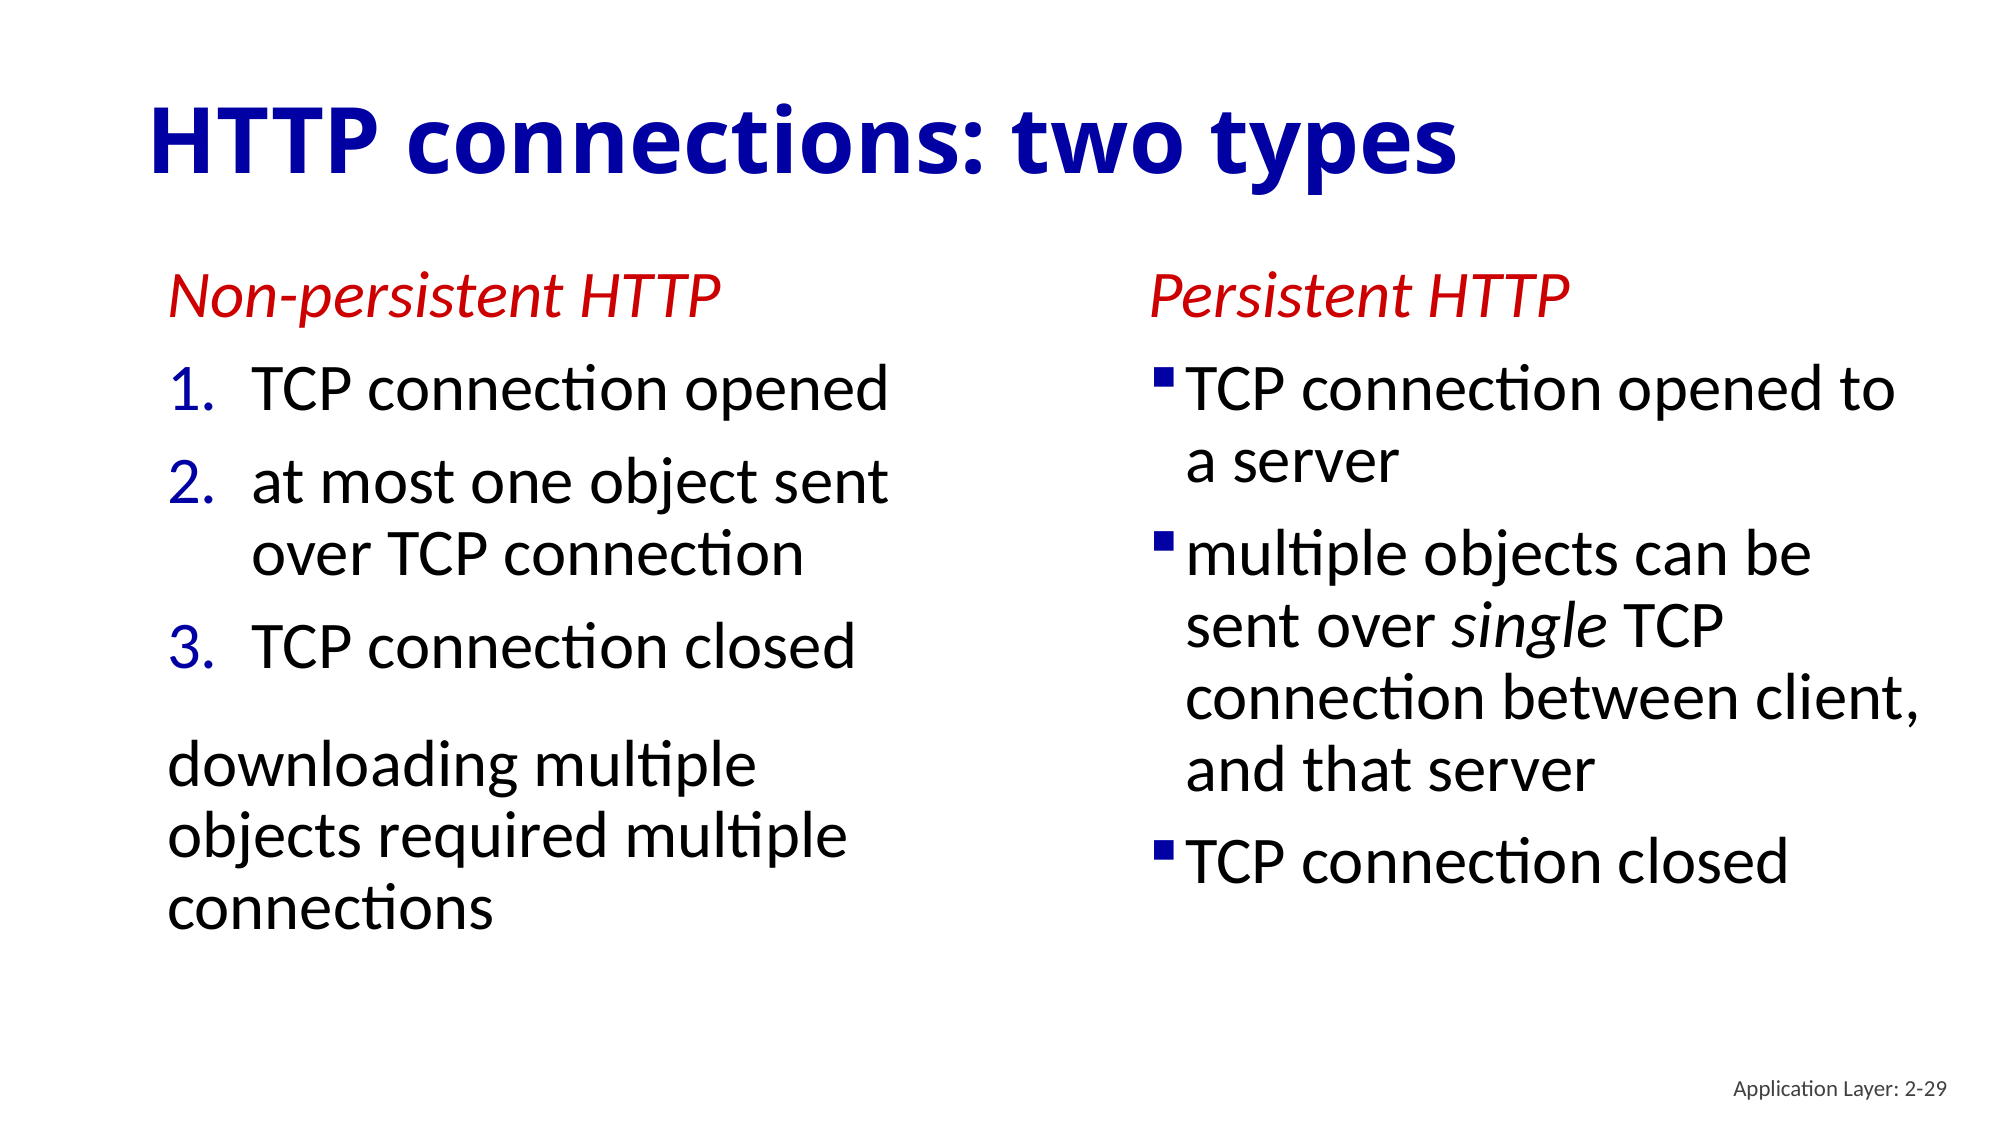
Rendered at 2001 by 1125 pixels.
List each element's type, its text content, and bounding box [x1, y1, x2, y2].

slide_number Application Layer: 2-29 [1512, 1056, 1963, 1117]
title HTTP connections: two types [131, 70, 1856, 218]
text_box Persistent HTTP TCP connection opened to a server multiple objects can be sent over single TCP connection between client, and that server TCP connection closed [1112, 253, 1939, 1016]
text_box Non-persistent HTTP TCP connection opened at most one object sent over TCP connection TCP connection closed downloading multiple objects required multiple connections [130, 253, 958, 1016]
